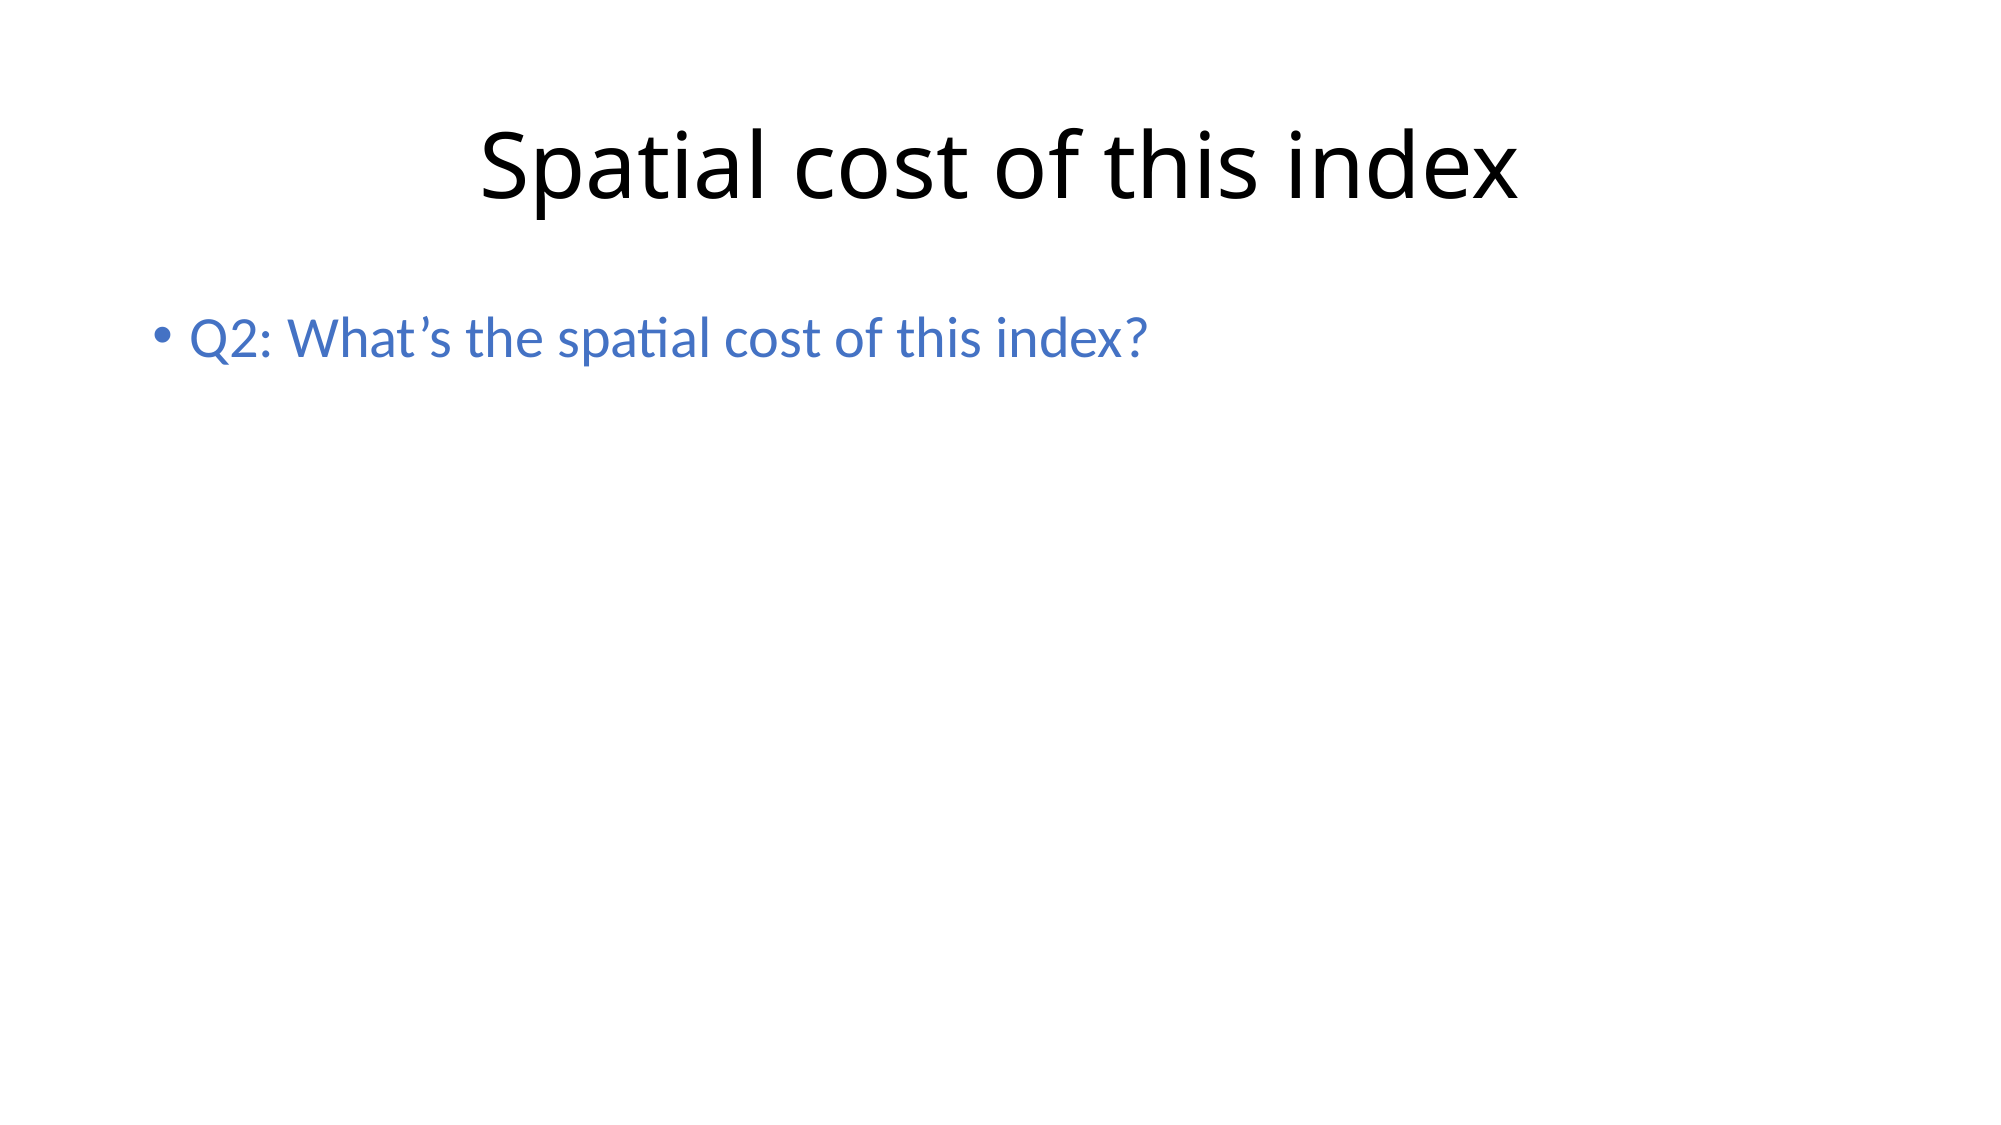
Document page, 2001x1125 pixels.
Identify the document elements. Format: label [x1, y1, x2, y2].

list [137, 299, 1863, 1014]
title [137, 59, 1863, 278]
